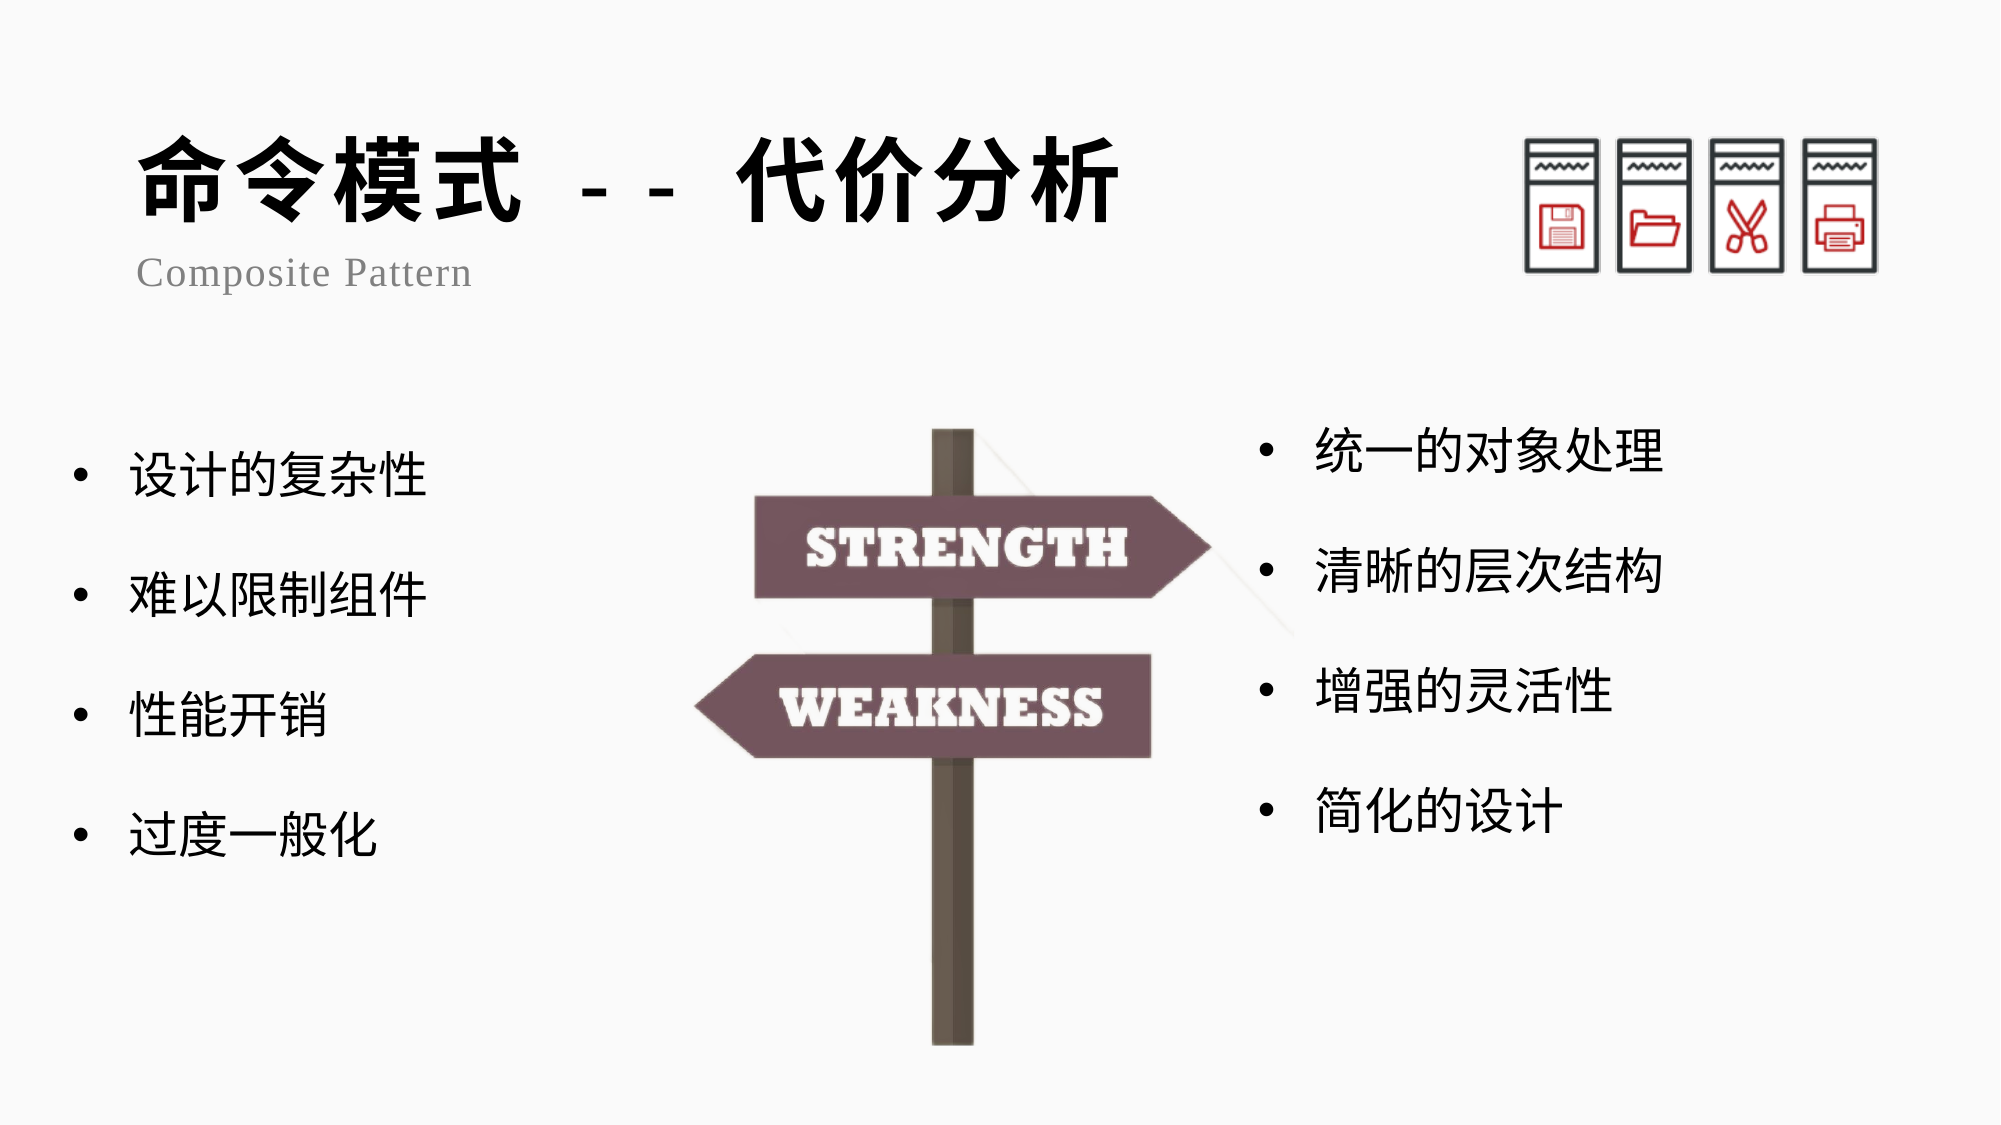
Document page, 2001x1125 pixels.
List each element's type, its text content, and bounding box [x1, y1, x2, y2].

text_box 命令模式 - - 代价分析 [125, 115, 1506, 237]
picture [610, 306, 1295, 1046]
text_box Composite Pattern [125, 240, 1506, 303]
picture [1506, 67, 1895, 345]
text_box 设计的复杂性 难以限制组件 性能开销 过度一般化 [57, 436, 610, 1018]
text_box 统一的对象处理 清晰的层次结构 增强的灵活性 简化的设计 [1295, 412, 1830, 847]
